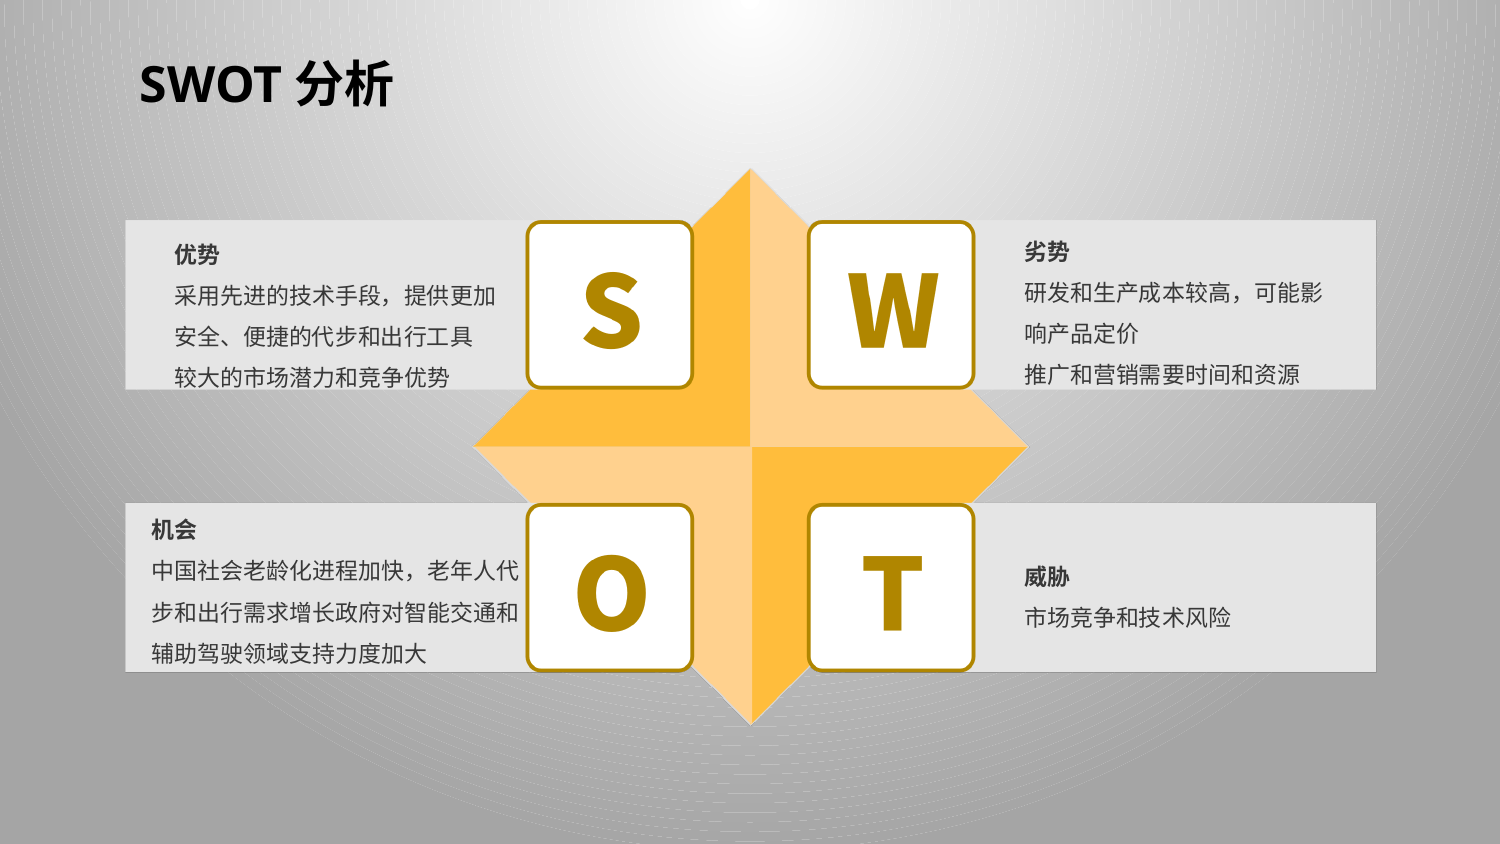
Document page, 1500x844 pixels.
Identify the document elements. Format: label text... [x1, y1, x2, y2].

picture [118, 162, 1384, 730]
text_box SWOT分析 [125, 37, 1406, 129]
